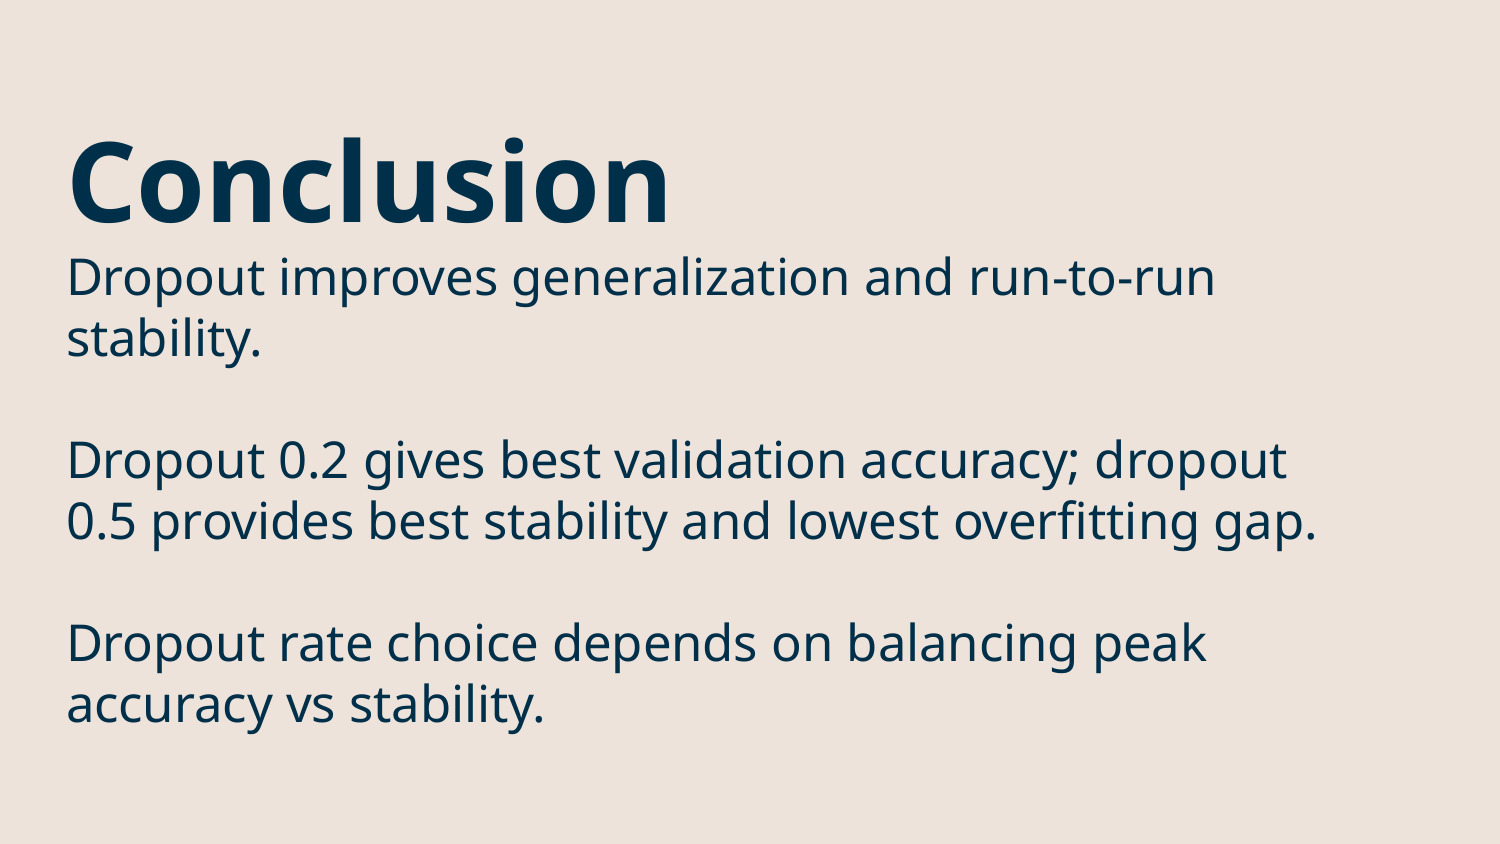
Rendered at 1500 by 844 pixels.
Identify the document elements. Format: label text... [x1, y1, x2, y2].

title Conclusion Dropout improves generalization and run-to-run stability. Dropout 0.2 gives best validation accuracy; dropout 0.5 provides best stability and lowest overfitting gap. Dropout rate choice depends on balancing peak accuracy vs stability. [51, 130, 1357, 713]
